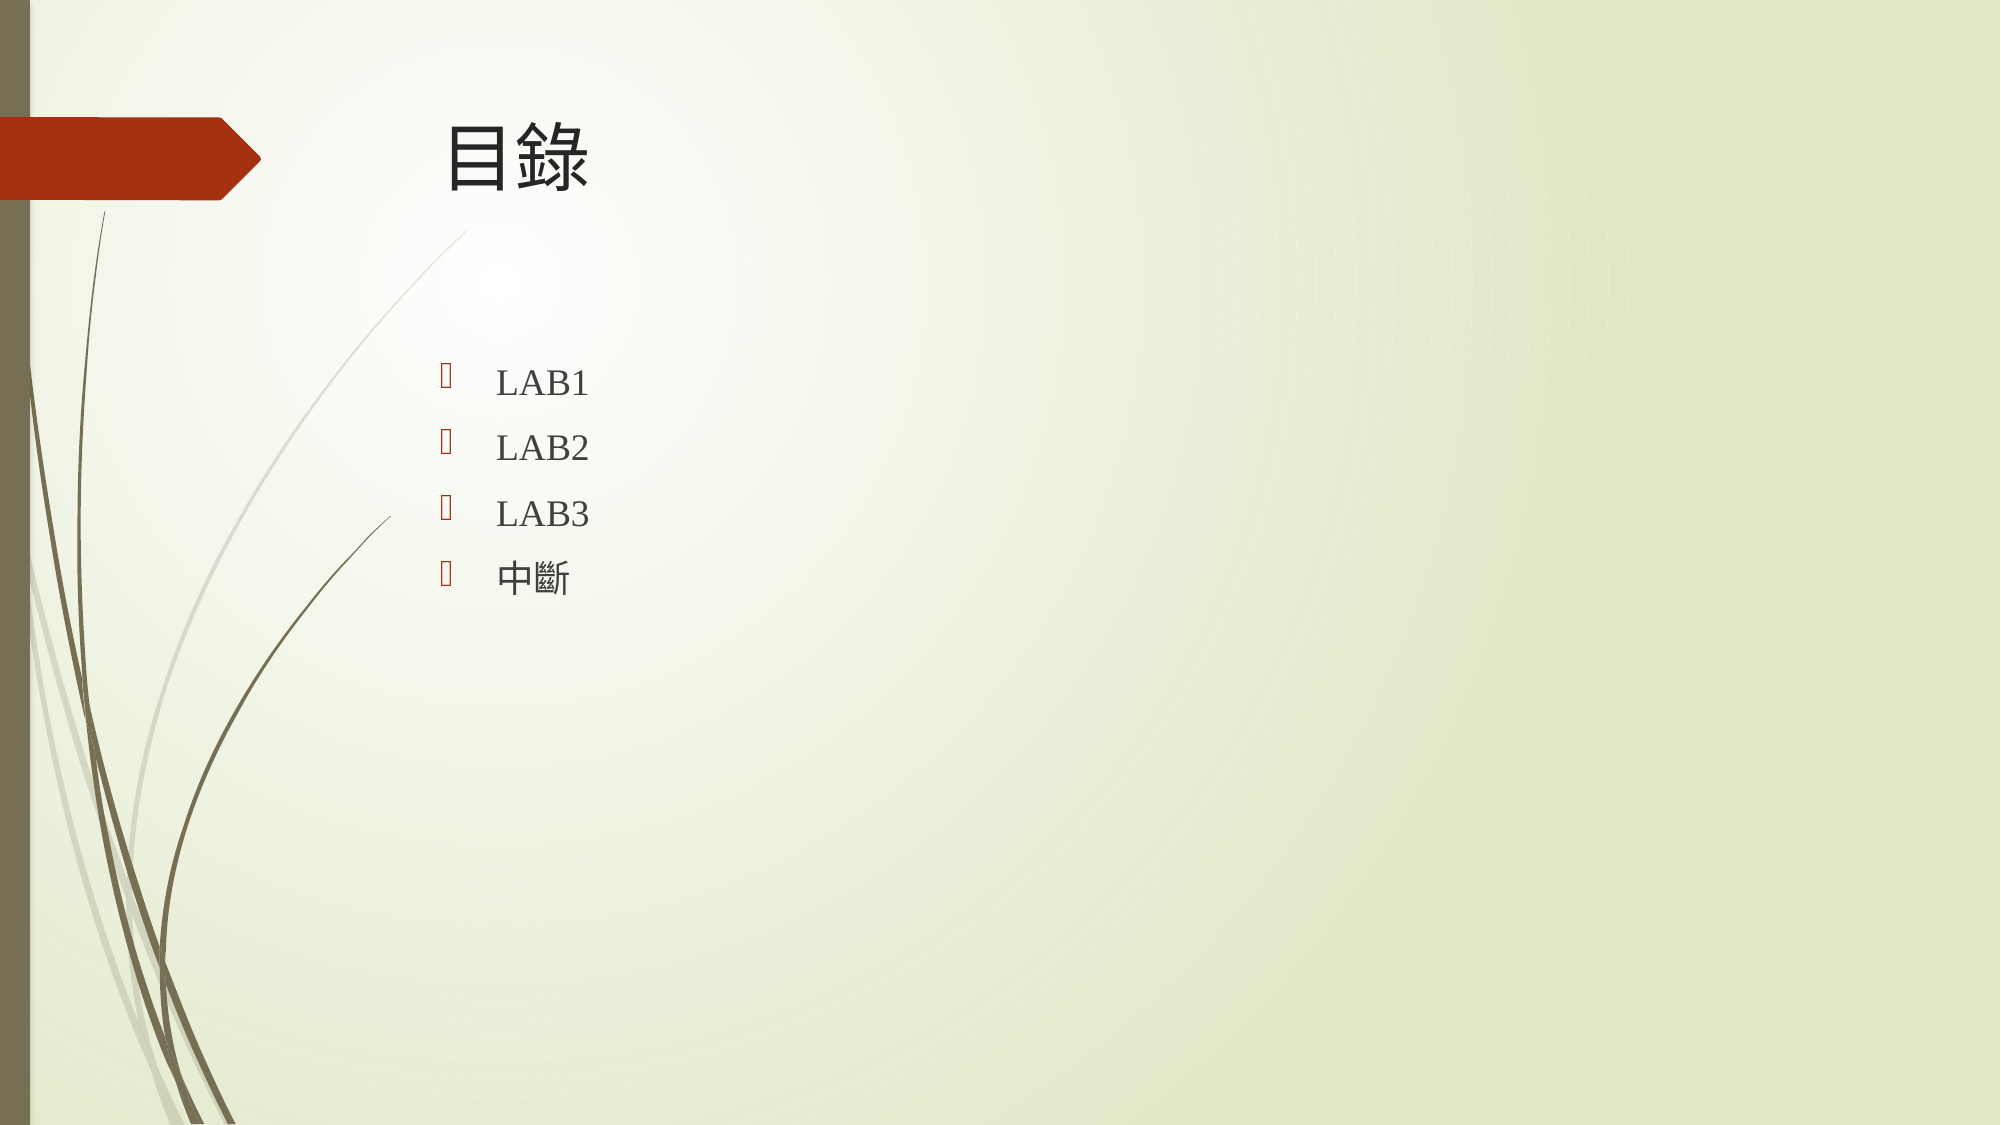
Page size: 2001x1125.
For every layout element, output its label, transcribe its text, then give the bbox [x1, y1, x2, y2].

title 目錄 [425, 102, 1888, 313]
list LAB1 LAB2 LAB3 中斷 [424, 350, 1888, 970]
